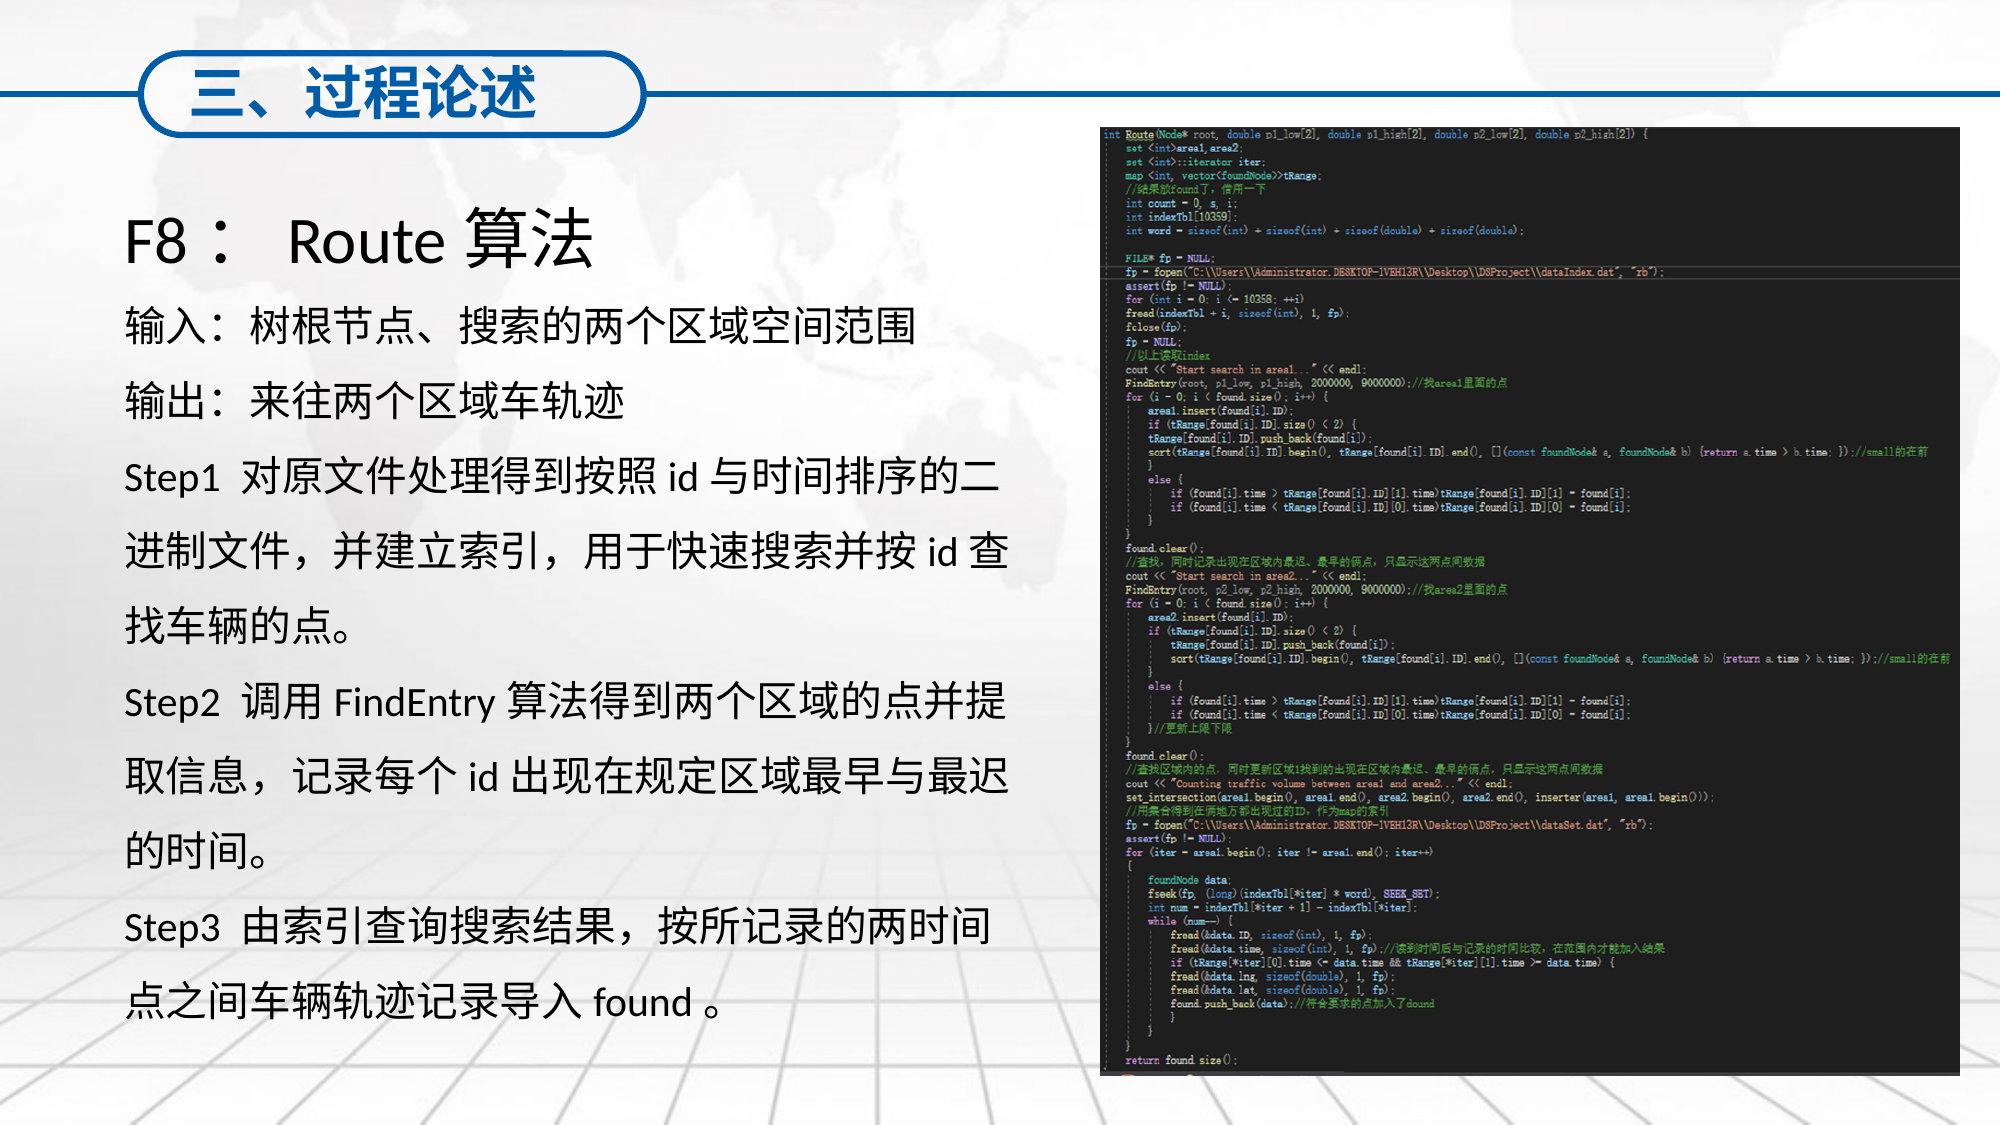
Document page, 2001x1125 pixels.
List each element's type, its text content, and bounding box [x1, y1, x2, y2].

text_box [109, 49, 644, 206]
text_box 输入：树根节点、搜索的两个区域空间范围 输出：来往两个区域车轨迹 Step1 对原文件处理得到按照id与时间排序的二进制文件，并建立索引，用于快速搜索并按id查找车辆的点。 Step2 调用FindEntry算法得到两个区域的点并提取信息，记录每个id出现在规定区域最早与最迟的时间。 Step3 由索引查询搜索结果，按所记录的两时间点之间车辆轨迹记录导入found。 [109, 267, 1029, 1033]
picture [0, 0, 2001, 1125]
text_box F8：Route算法 [109, 189, 1099, 285]
